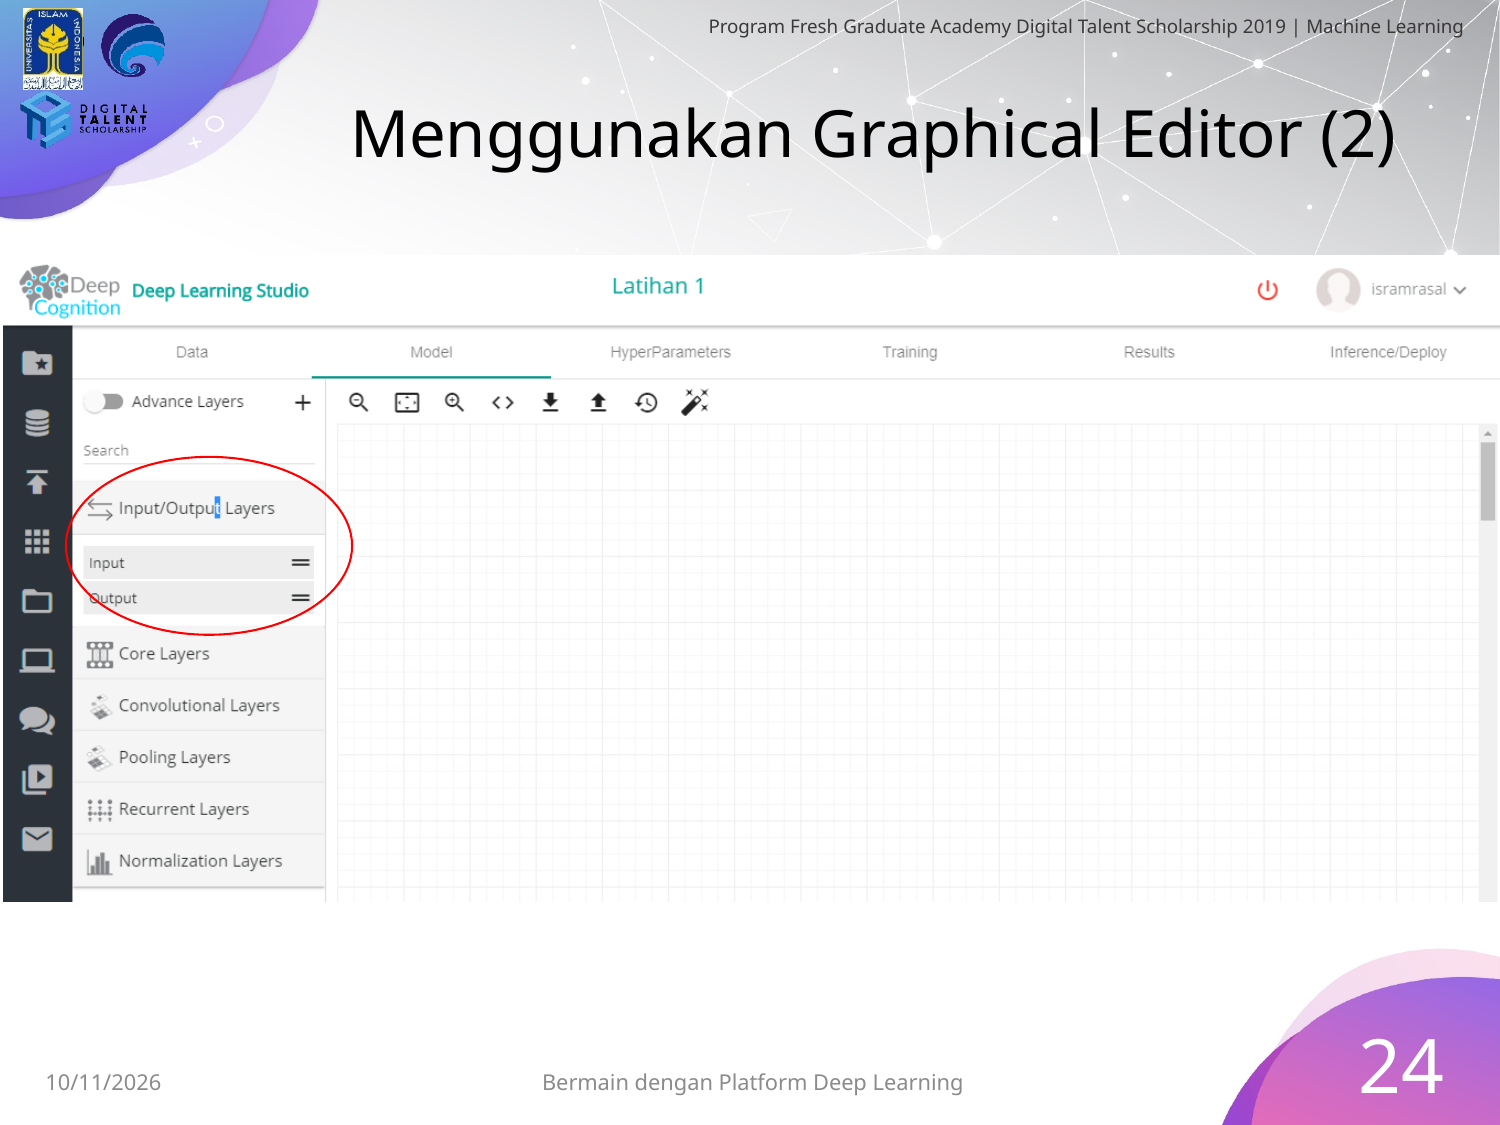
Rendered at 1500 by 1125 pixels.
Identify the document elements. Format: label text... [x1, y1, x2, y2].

slide_number 24 [1327, 1025, 1477, 1115]
footer Bermain dengan Platform Deep Learning [386, 1053, 1121, 1114]
title Menggunakan Graphical Editor (2) [271, 66, 1477, 207]
picture [0, 0, 1500, 1125]
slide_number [30, 1053, 272, 1114]
